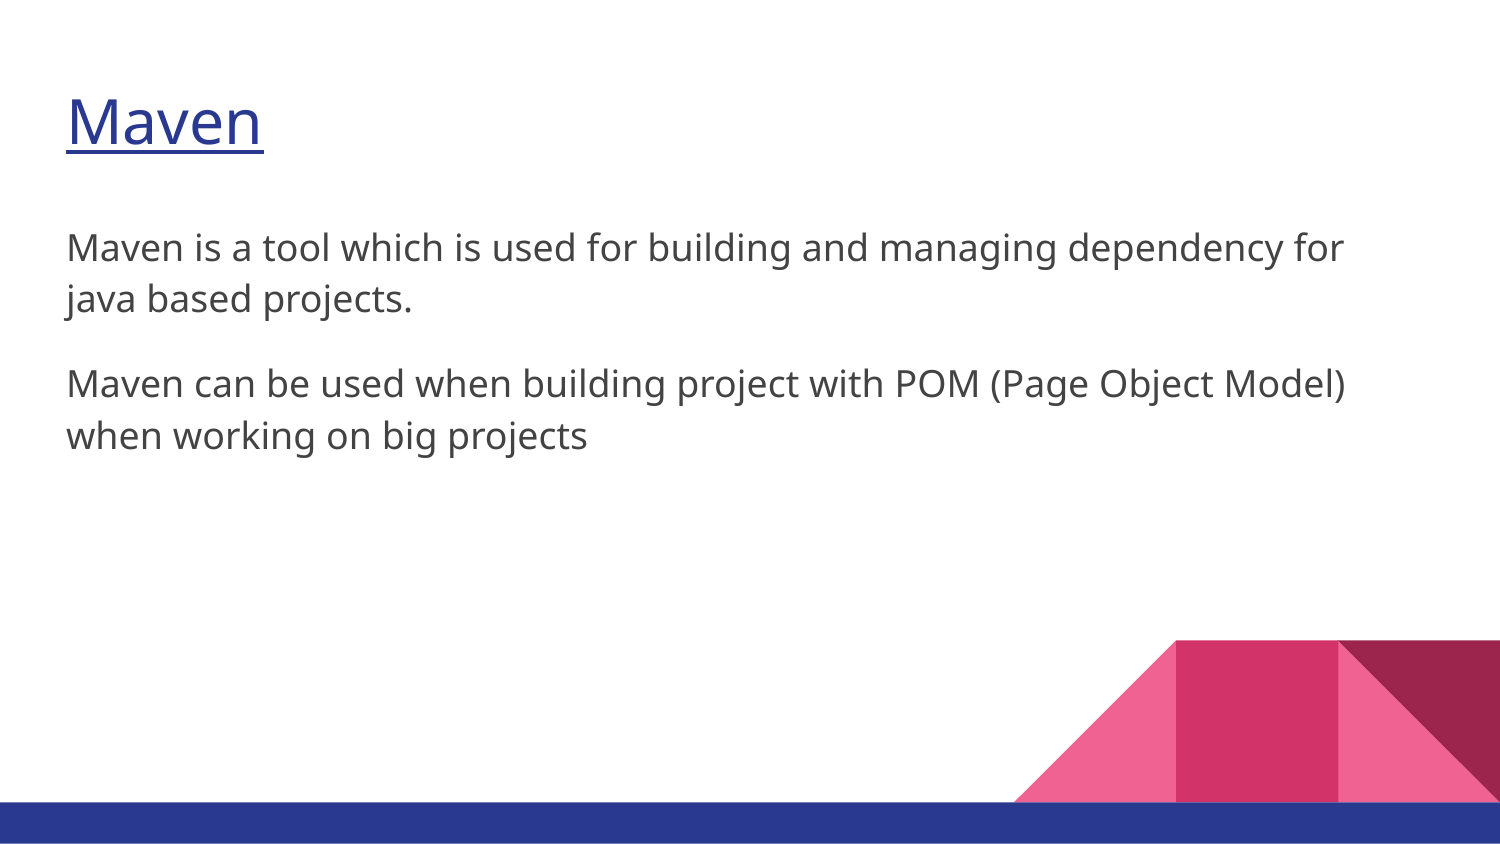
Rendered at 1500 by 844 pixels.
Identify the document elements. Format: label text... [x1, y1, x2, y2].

title Maven [51, 67, 1449, 167]
list Maven is a tool which is used for building and managing dependency for java based projects. Maven can be used when building project with POM (Page Object Model) when working on big projects [51, 201, 1449, 750]
